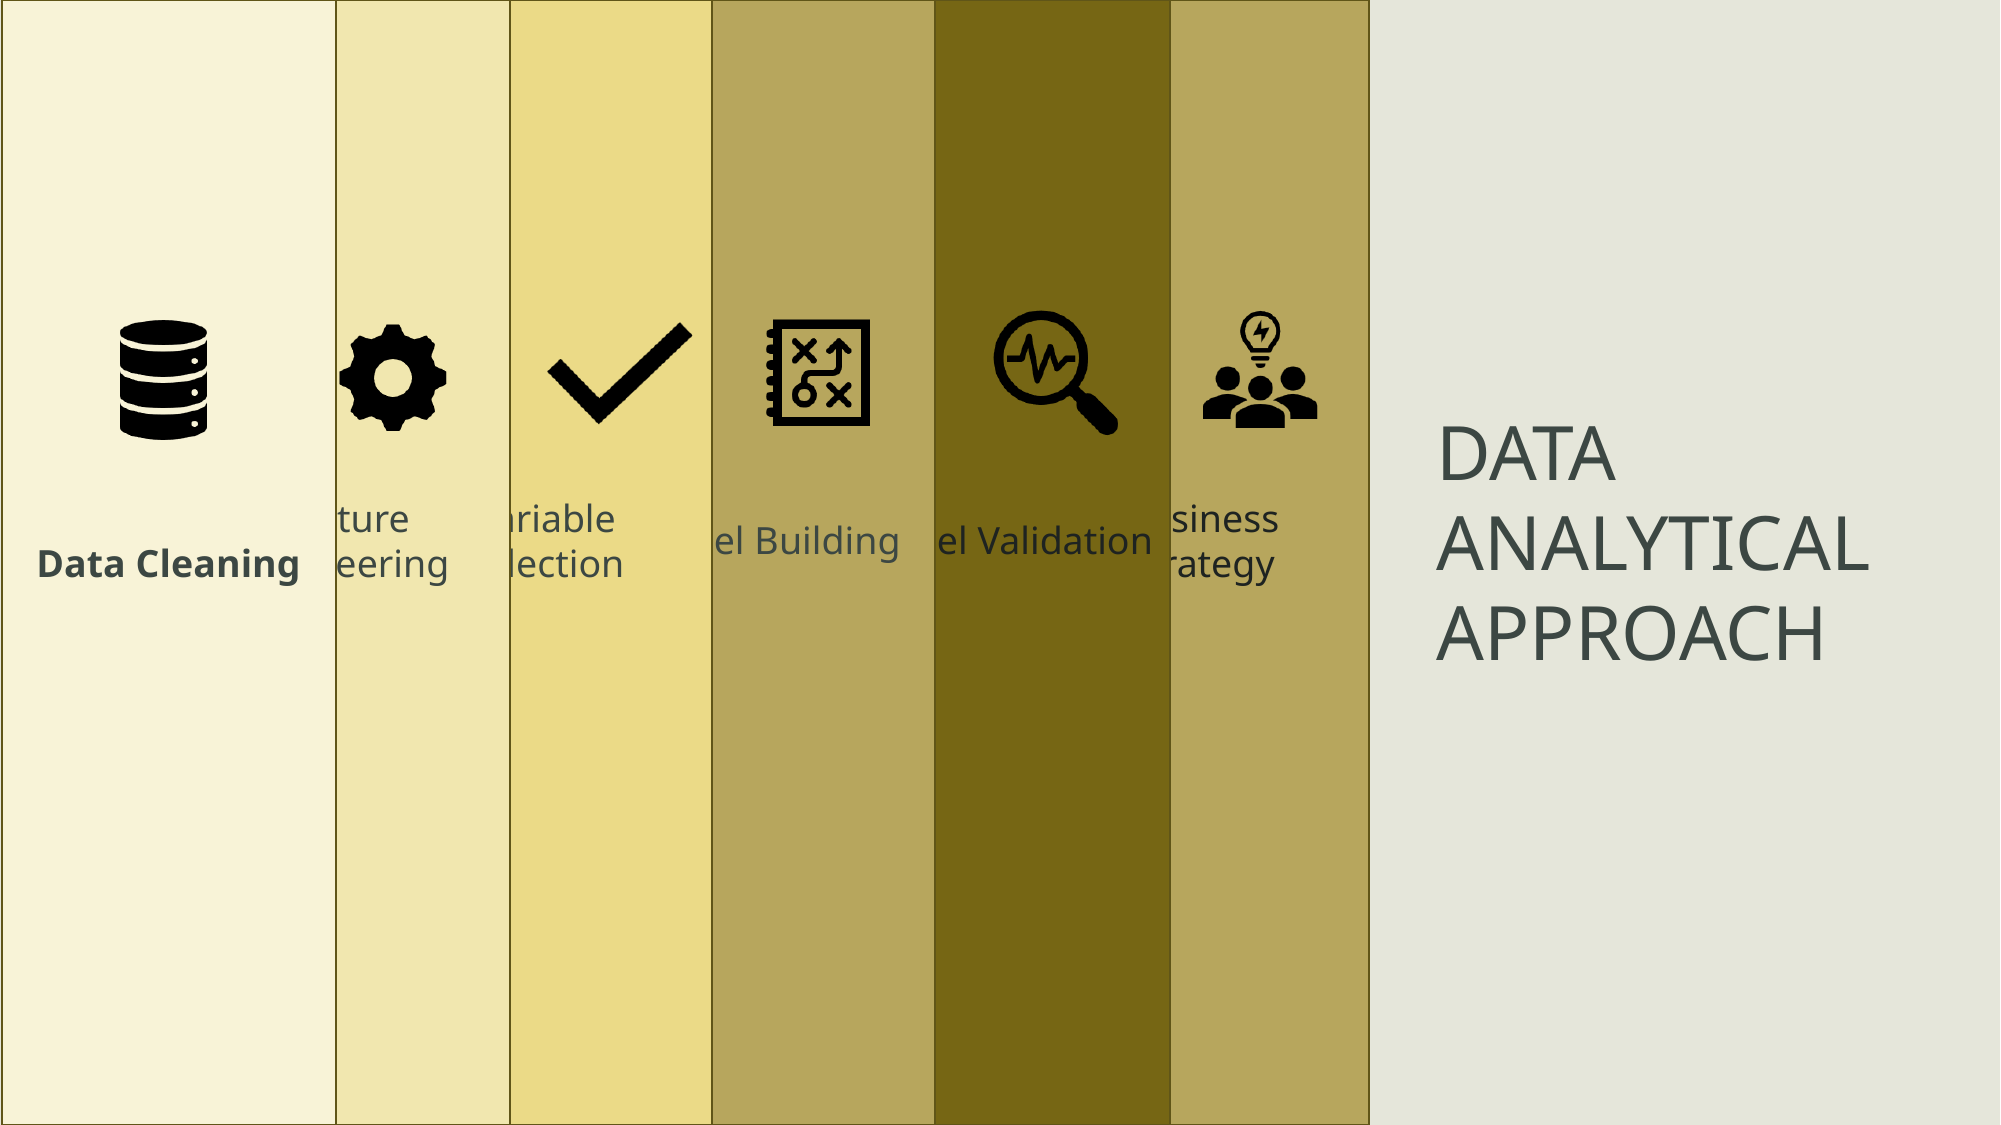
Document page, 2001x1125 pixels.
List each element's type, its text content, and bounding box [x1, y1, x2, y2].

text_box Variable Selection [511, 0, 713, 1125]
picture [741, 297, 892, 448]
text_box Model Validation [936, 0, 1171, 1125]
text_box Model Building [713, 0, 936, 1125]
text_box Feature Engineering [337, 0, 511, 1125]
picture [1184, 294, 1335, 445]
picture [981, 297, 1132, 448]
picture [544, 297, 695, 448]
text_box DATA ANALYTICAL APPROACH [1421, 398, 1985, 718]
text_box Data Cleaning [1, 0, 337, 1125]
picture [87, 304, 238, 455]
text_box Business Strategy [1171, 0, 1370, 1125]
picture [317, 302, 468, 453]
